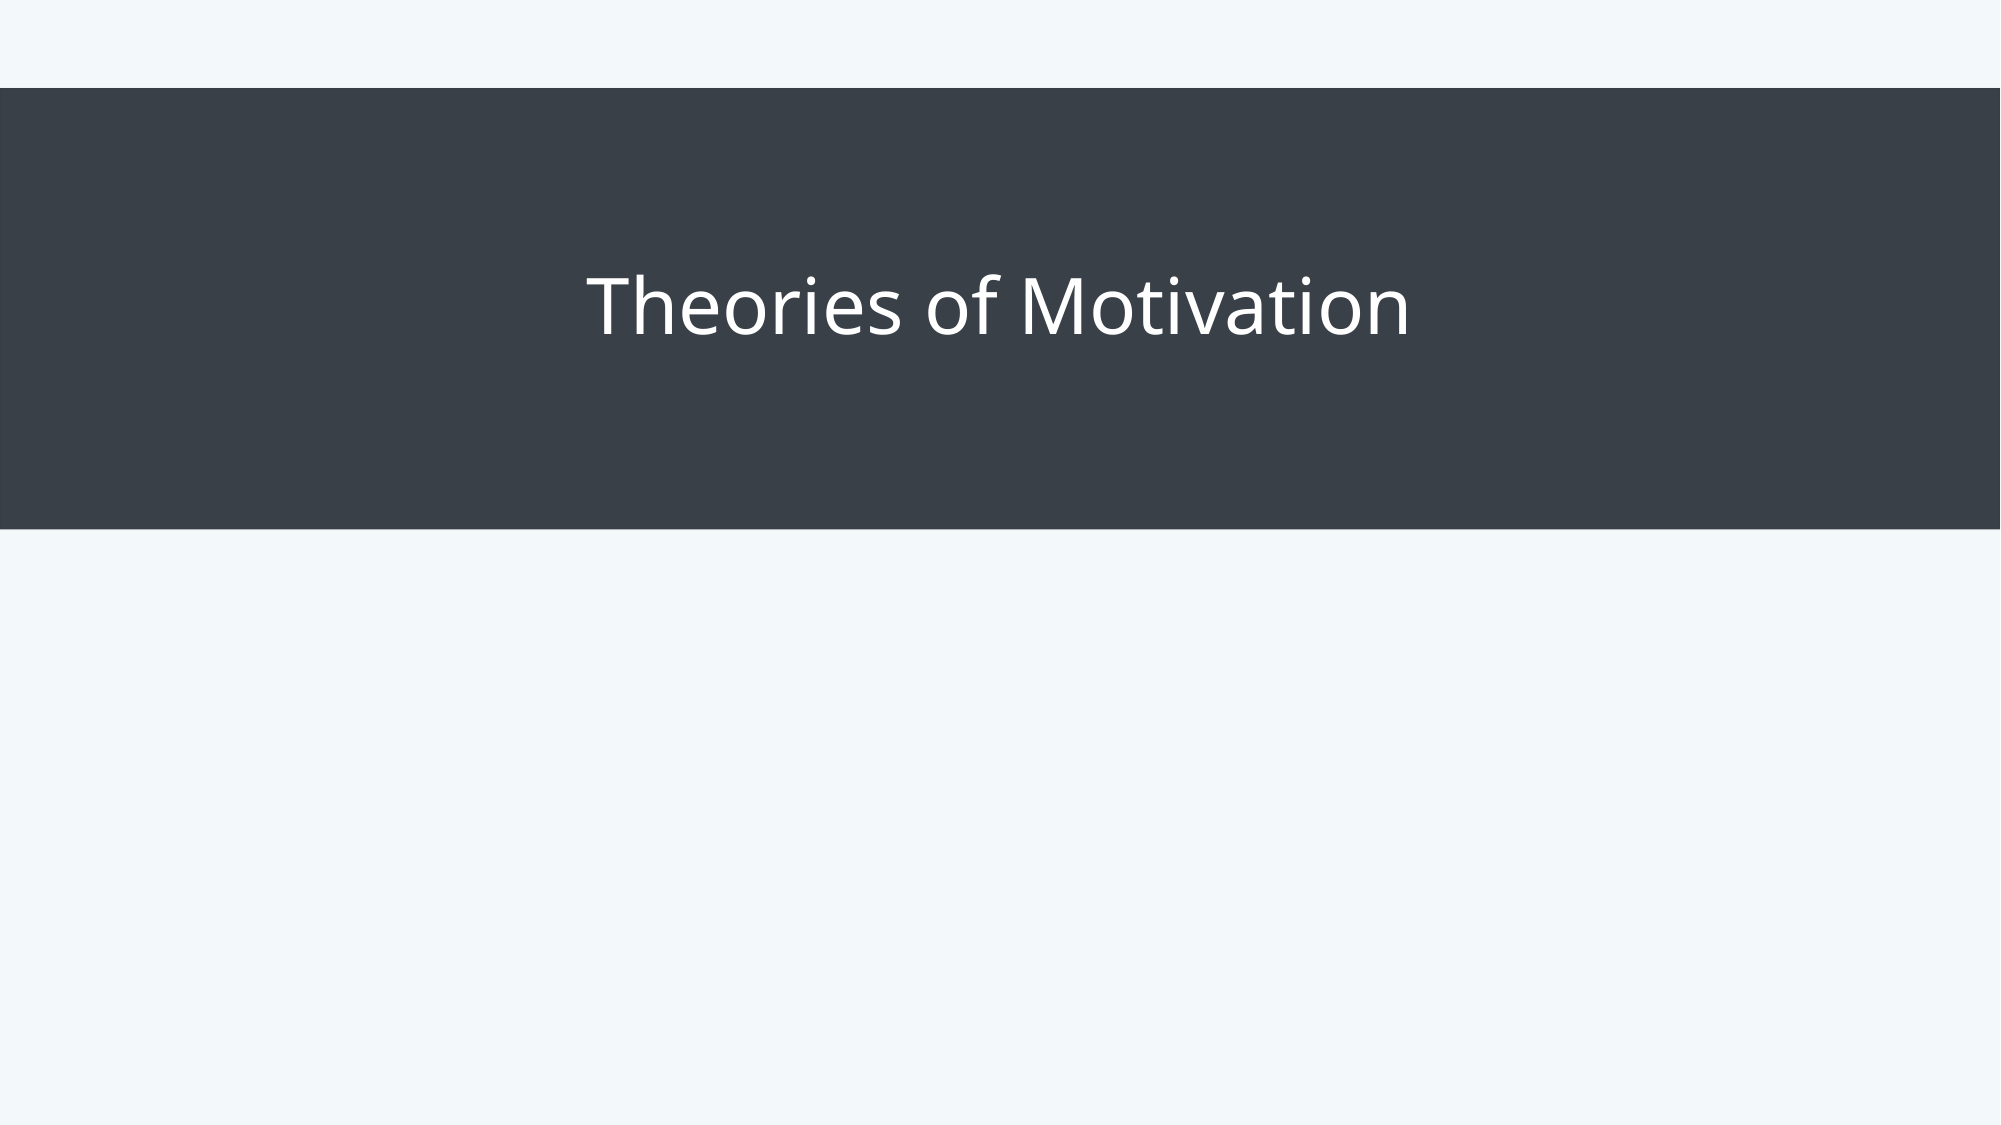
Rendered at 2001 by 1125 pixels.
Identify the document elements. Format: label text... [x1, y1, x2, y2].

title Theories of Motivation [137, 88, 1863, 530]
